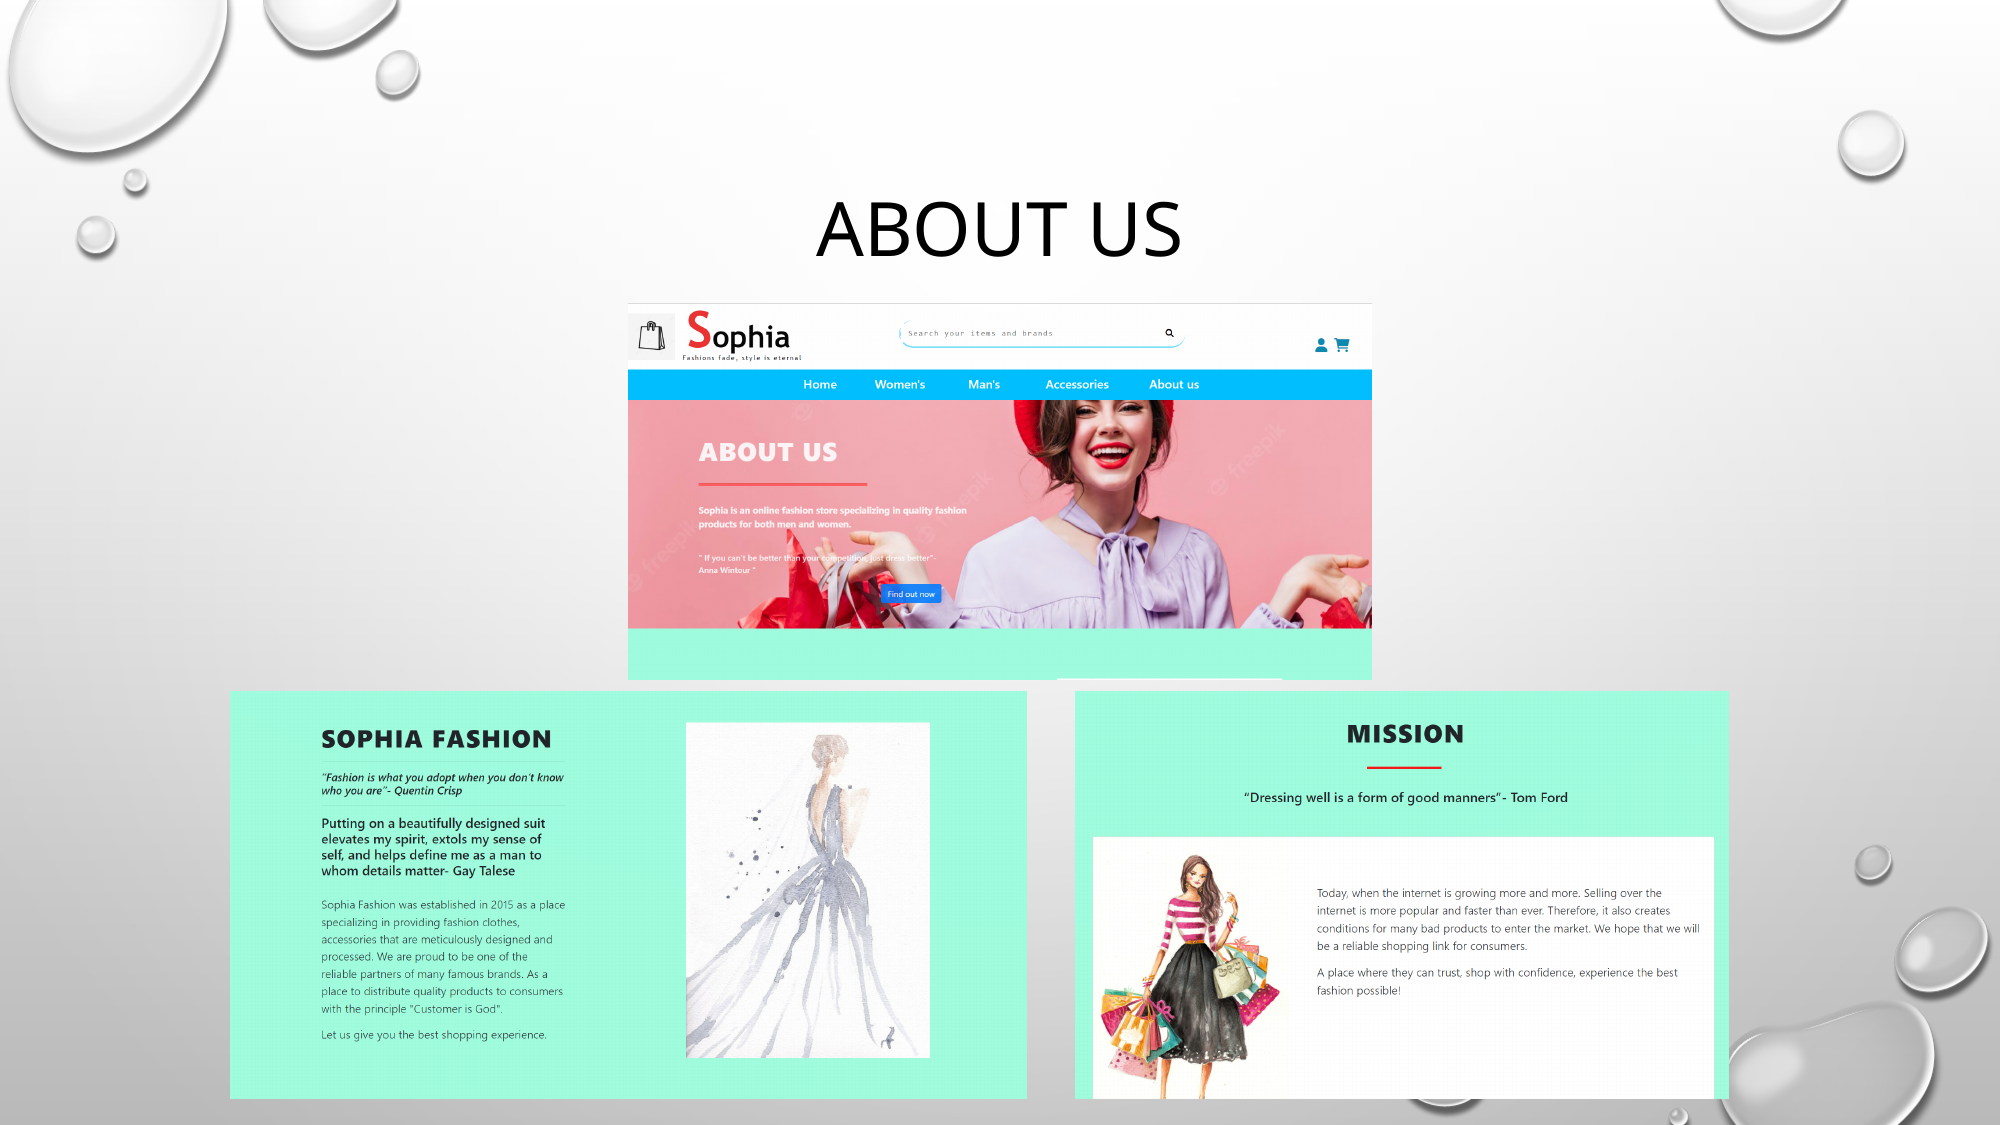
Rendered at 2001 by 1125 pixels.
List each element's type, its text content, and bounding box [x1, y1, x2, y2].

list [628, 303, 1372, 680]
title ABOUT US [149, 101, 1851, 364]
picture [0, 0, 2000, 1125]
